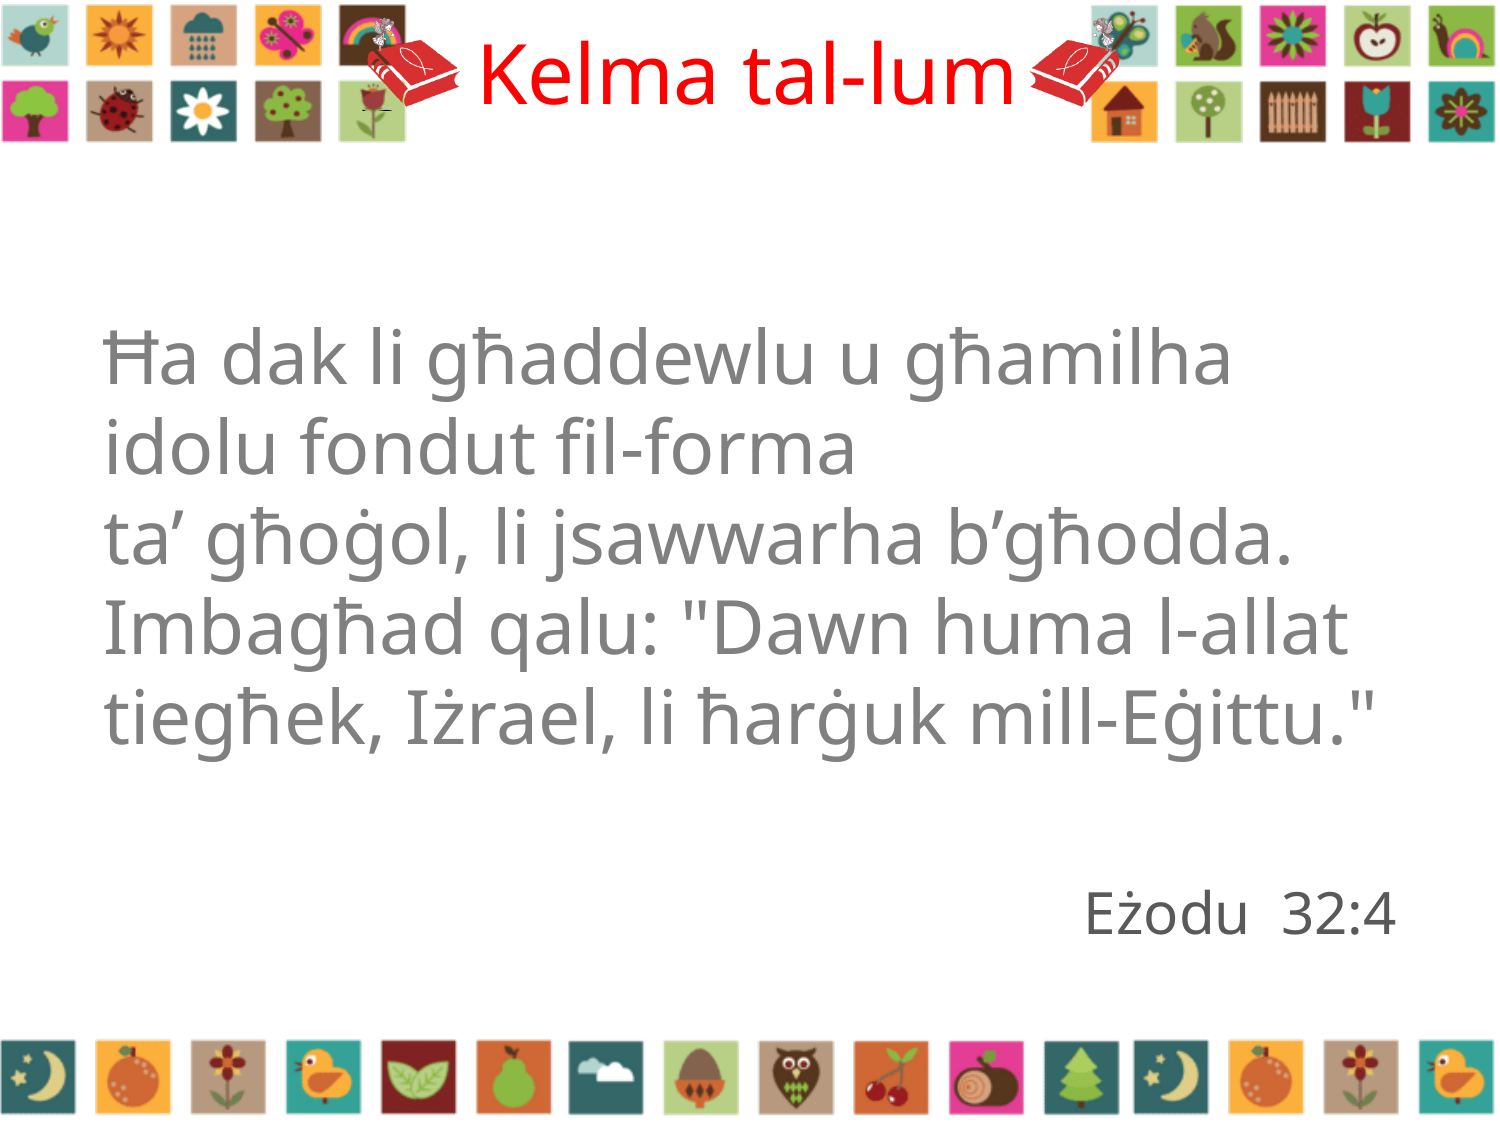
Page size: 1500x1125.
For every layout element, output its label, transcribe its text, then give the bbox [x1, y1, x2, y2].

text_box Ħa dak li għaddewlu u għamilha idolu fondut fil-forma ta’ għoġol, li jsawwarha b’għodda. Imbagħad qalu: "Dawn huma l-allat tiegħek, Iżrael, li ħarġuk mill-Eġittu." [88, 302, 1436, 858]
text_box Kelma tal-lum [425, 13, 1078, 129]
picture [998, 3, 1500, 150]
picture [0, 3, 492, 150]
text_box Eżodu 32:4 [779, 868, 1412, 954]
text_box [0, 1028, 1500, 1118]
